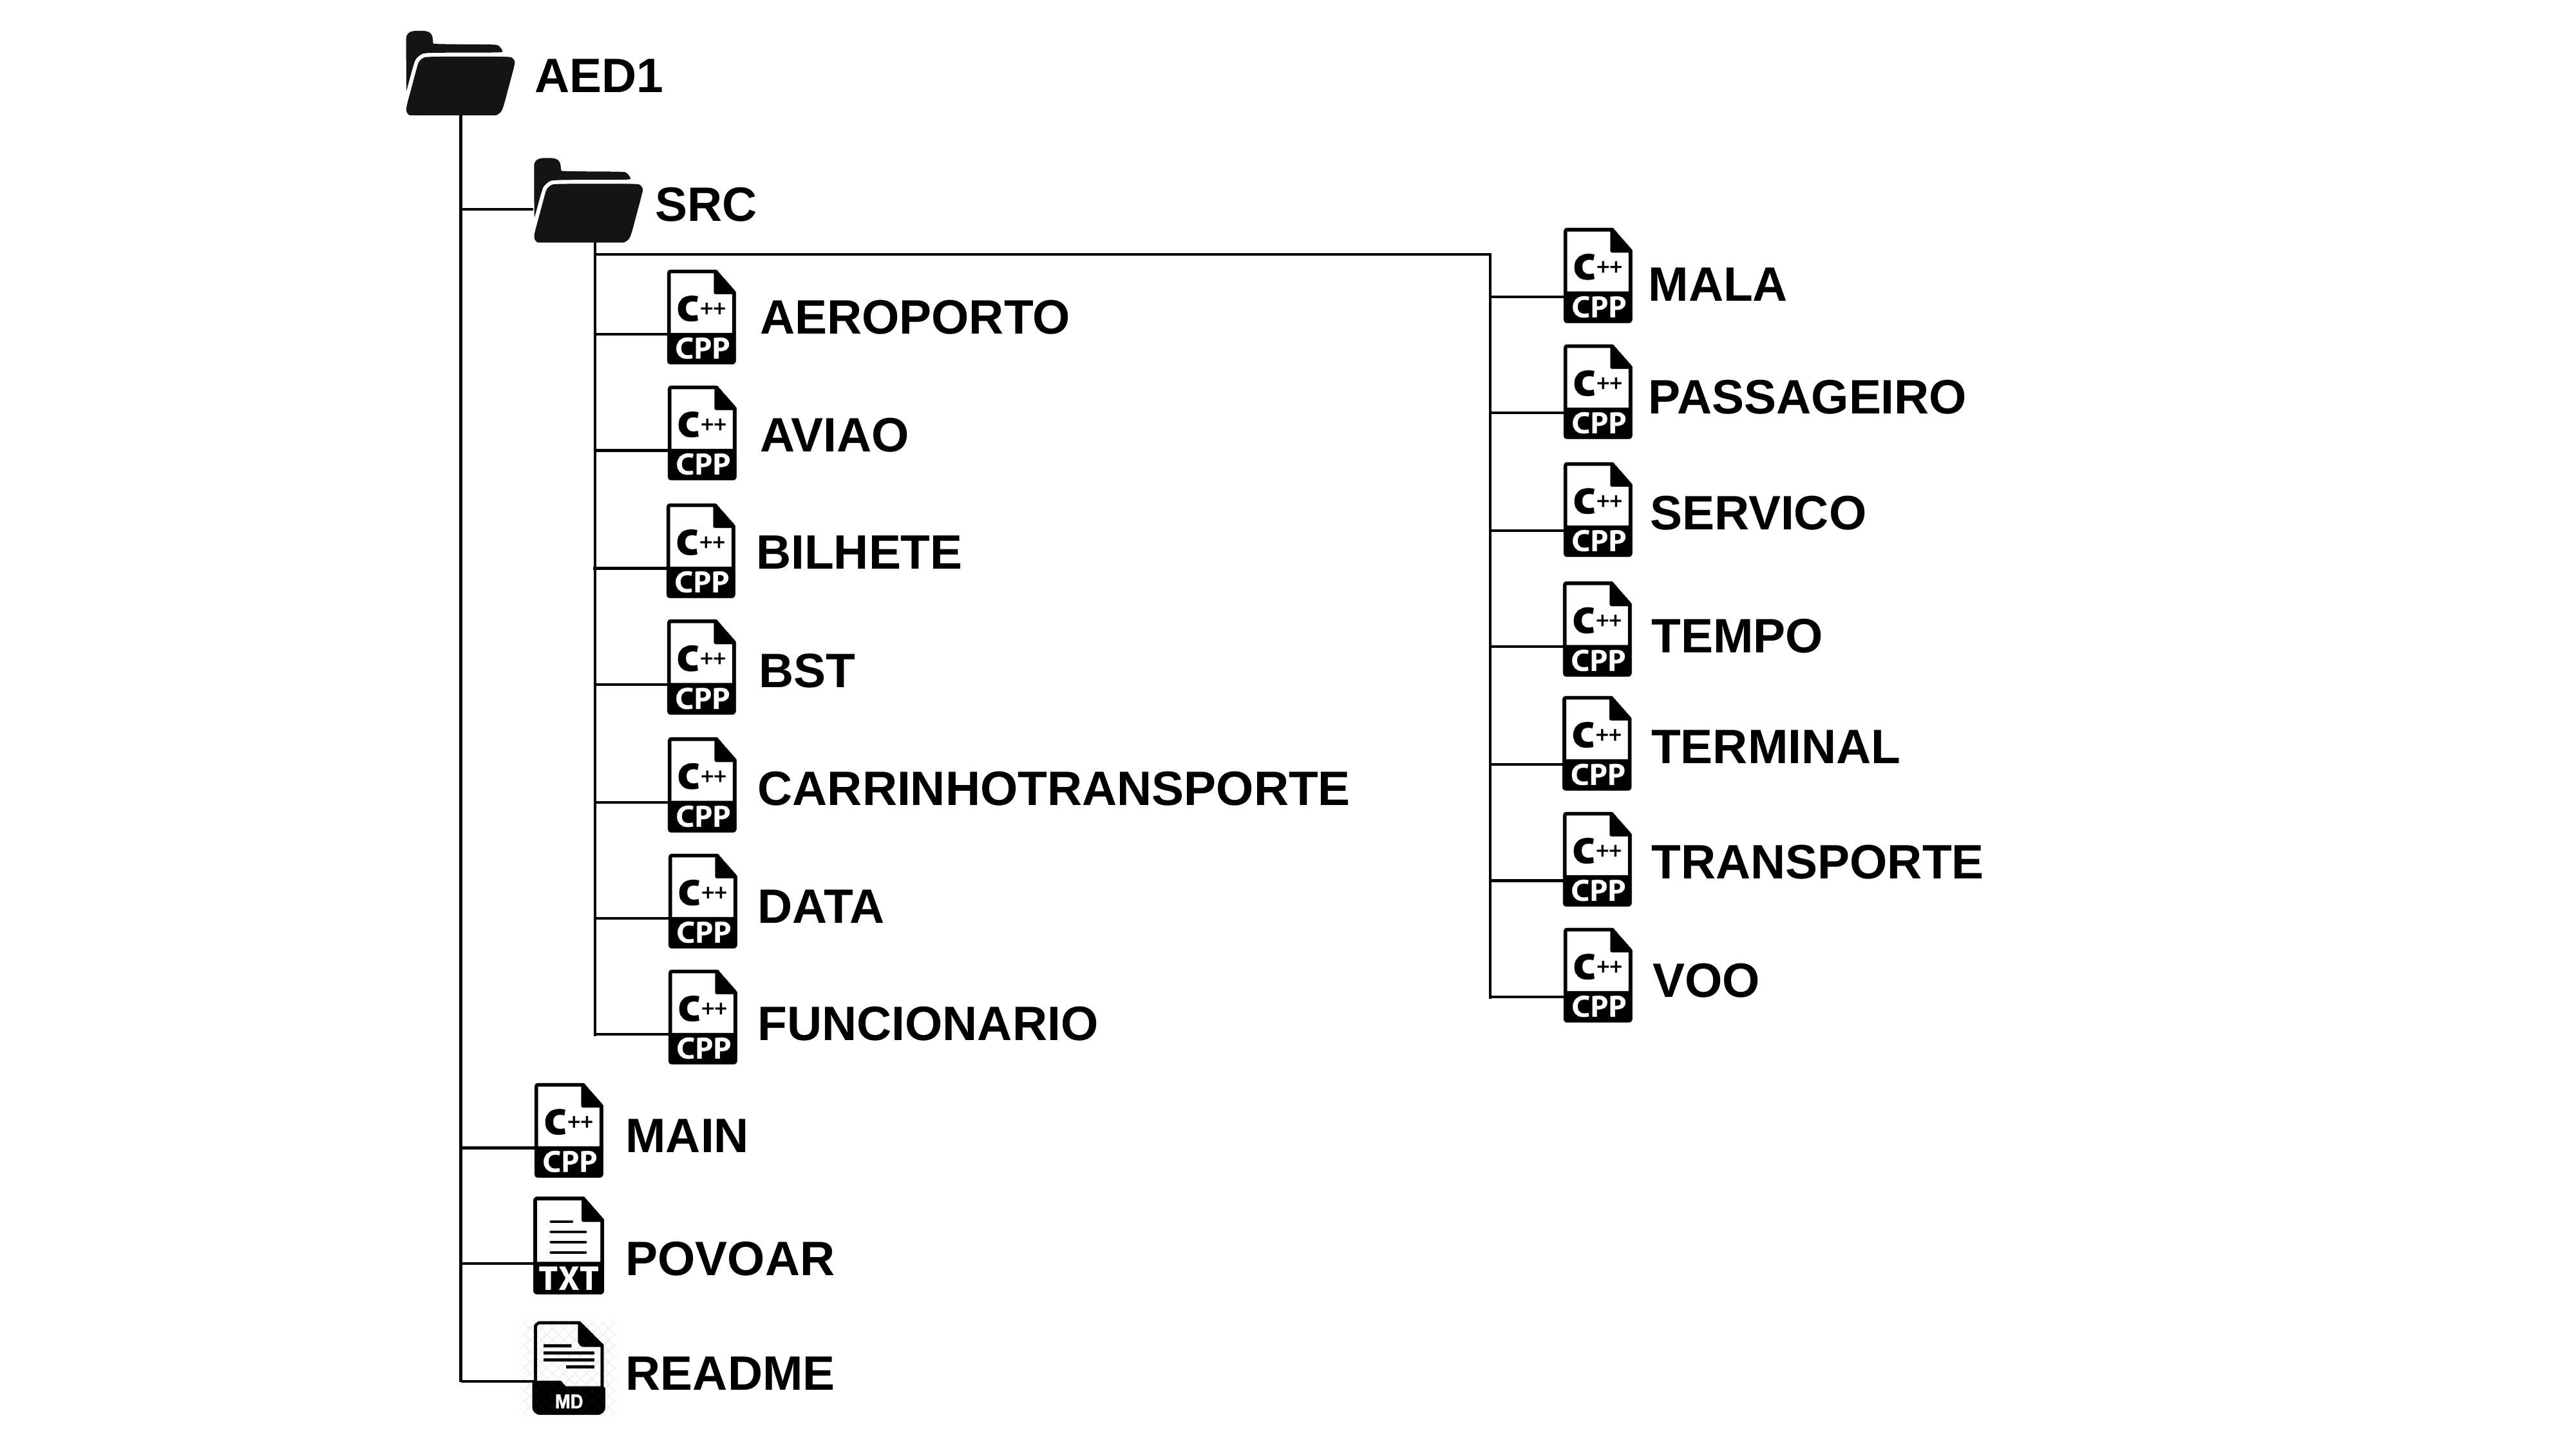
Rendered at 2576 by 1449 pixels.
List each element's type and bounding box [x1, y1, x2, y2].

text_box [406, 30, 1991, 1419]
